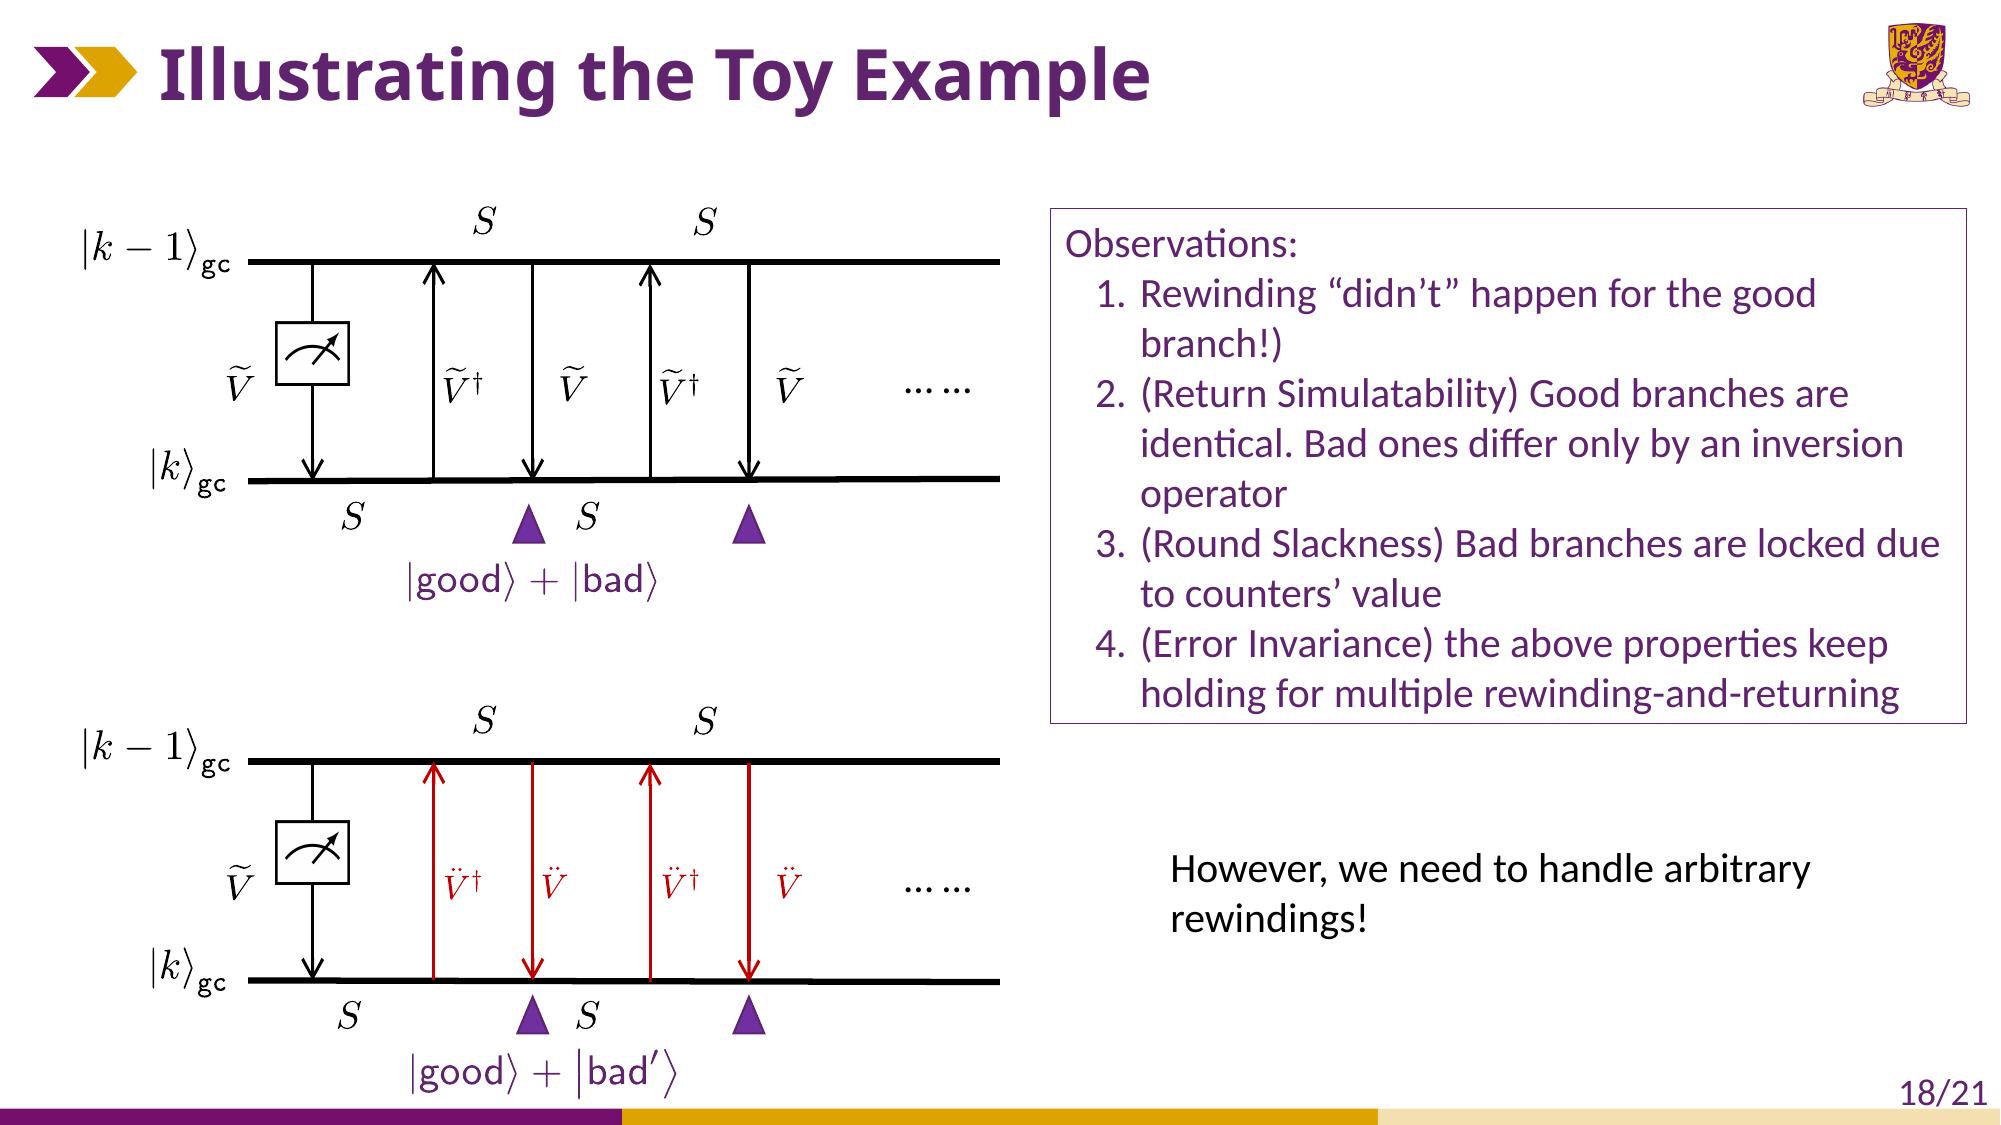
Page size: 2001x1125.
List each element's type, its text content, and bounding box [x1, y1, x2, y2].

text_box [313, 478, 433, 482]
title Illustrating the Toy Example [144, 17, 1827, 127]
text_box Observations: Rewinding “didn’t” happen for the good branch!) (Return Simulatability) Good branches are identical. Bad ones differ only by an inversion operator (Round Slackness) Bad branches are locked due to counters’ value (Error Invariance) the above properties keep holding for multiple rewinding-and-returning [1050, 208, 1967, 724]
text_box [750, 478, 1000, 482]
text_box … … [889, 344, 1050, 410]
text_box [473, 705, 497, 734]
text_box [434, 478, 532, 482]
text_box [576, 1000, 600, 1030]
picture [1863, 23, 1970, 107]
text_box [542, 866, 568, 899]
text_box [248, 478, 312, 482]
text_box [341, 501, 365, 530]
text_box [732, 503, 766, 544]
text_box [693, 706, 717, 735]
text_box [443, 367, 483, 404]
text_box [412, 1048, 677, 1100]
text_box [226, 365, 255, 402]
text_box [473, 206, 497, 235]
text_box However, we need to handle arbitrary rewindings! [1155, 833, 1845, 949]
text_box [776, 367, 805, 404]
text_box [693, 207, 717, 236]
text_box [651, 478, 748, 482]
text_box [533, 478, 650, 482]
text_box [152, 947, 226, 998]
picture [275, 820, 350, 885]
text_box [84, 228, 230, 279]
text_box [576, 501, 600, 530]
picture [275, 321, 350, 386]
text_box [659, 369, 699, 405]
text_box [777, 866, 803, 899]
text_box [84, 727, 230, 779]
text_box [515, 994, 550, 1035]
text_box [226, 864, 255, 901]
text_box [337, 1000, 361, 1030]
text_box [511, 503, 546, 544]
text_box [152, 448, 226, 499]
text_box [662, 866, 699, 899]
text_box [559, 365, 588, 402]
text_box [408, 561, 657, 602]
text_box [732, 994, 766, 1035]
text_box … … [889, 843, 1099, 909]
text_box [444, 867, 481, 900]
